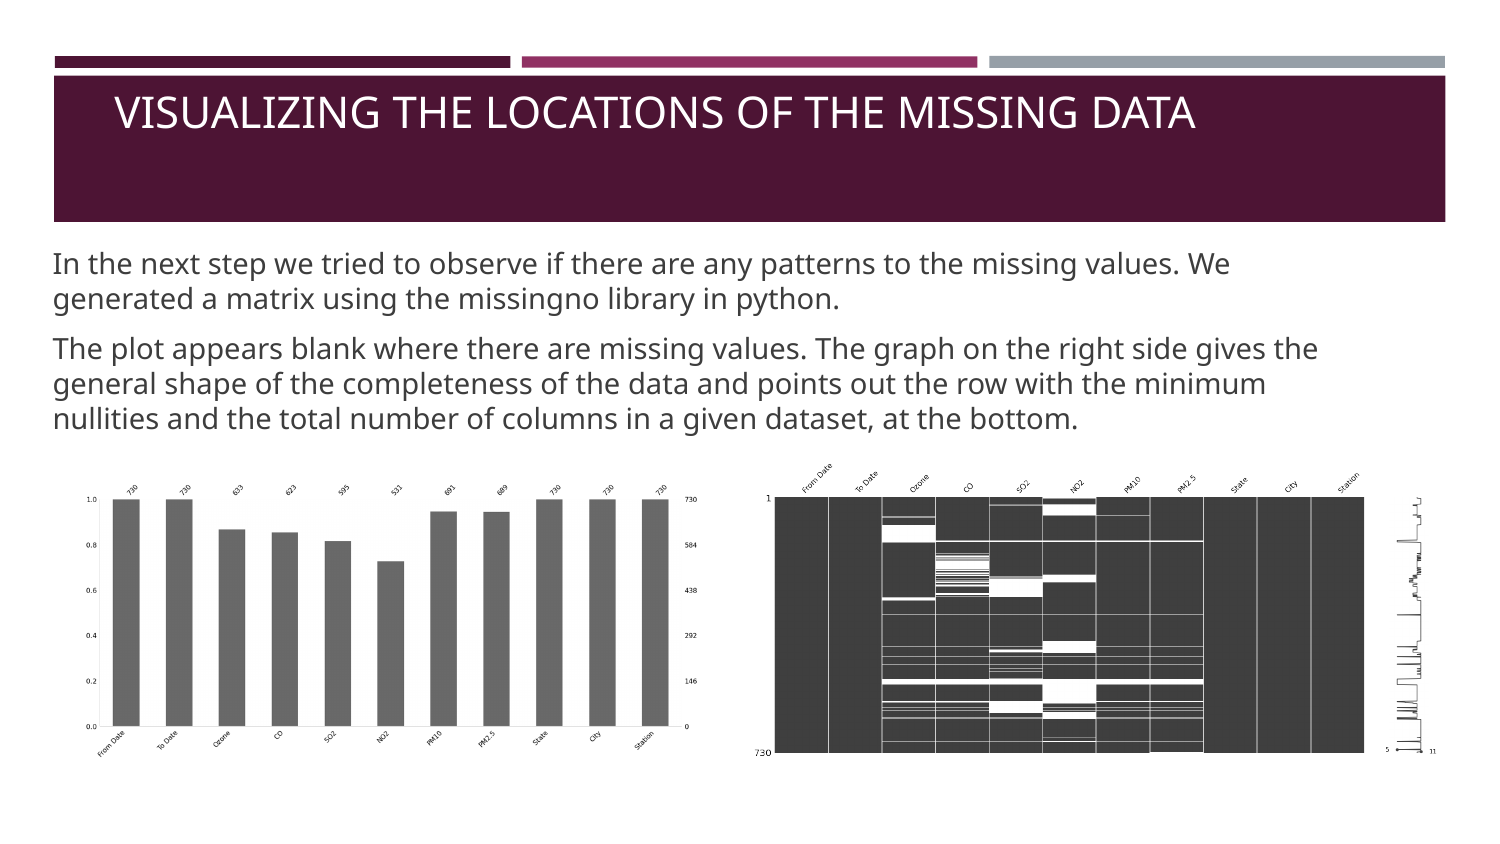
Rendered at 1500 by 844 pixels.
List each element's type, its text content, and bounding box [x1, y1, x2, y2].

picture [82, 480, 700, 762]
list In the next step we tried to observe if there are any patterns to the missing values. We generated a matrix using the missingno library in python. The plot appears blank where there are missing values. The graph on the right side gives the general shape of the completeness of the data and points out the row with the minimum nullities and the total number of columns in a given dataset, at the bottom. [41, 90, 1336, 626]
title VISUALIZING THE LOCATIONS OF THE MISSING DATA [103, 0, 1397, 144]
picture [749, 458, 1440, 762]
